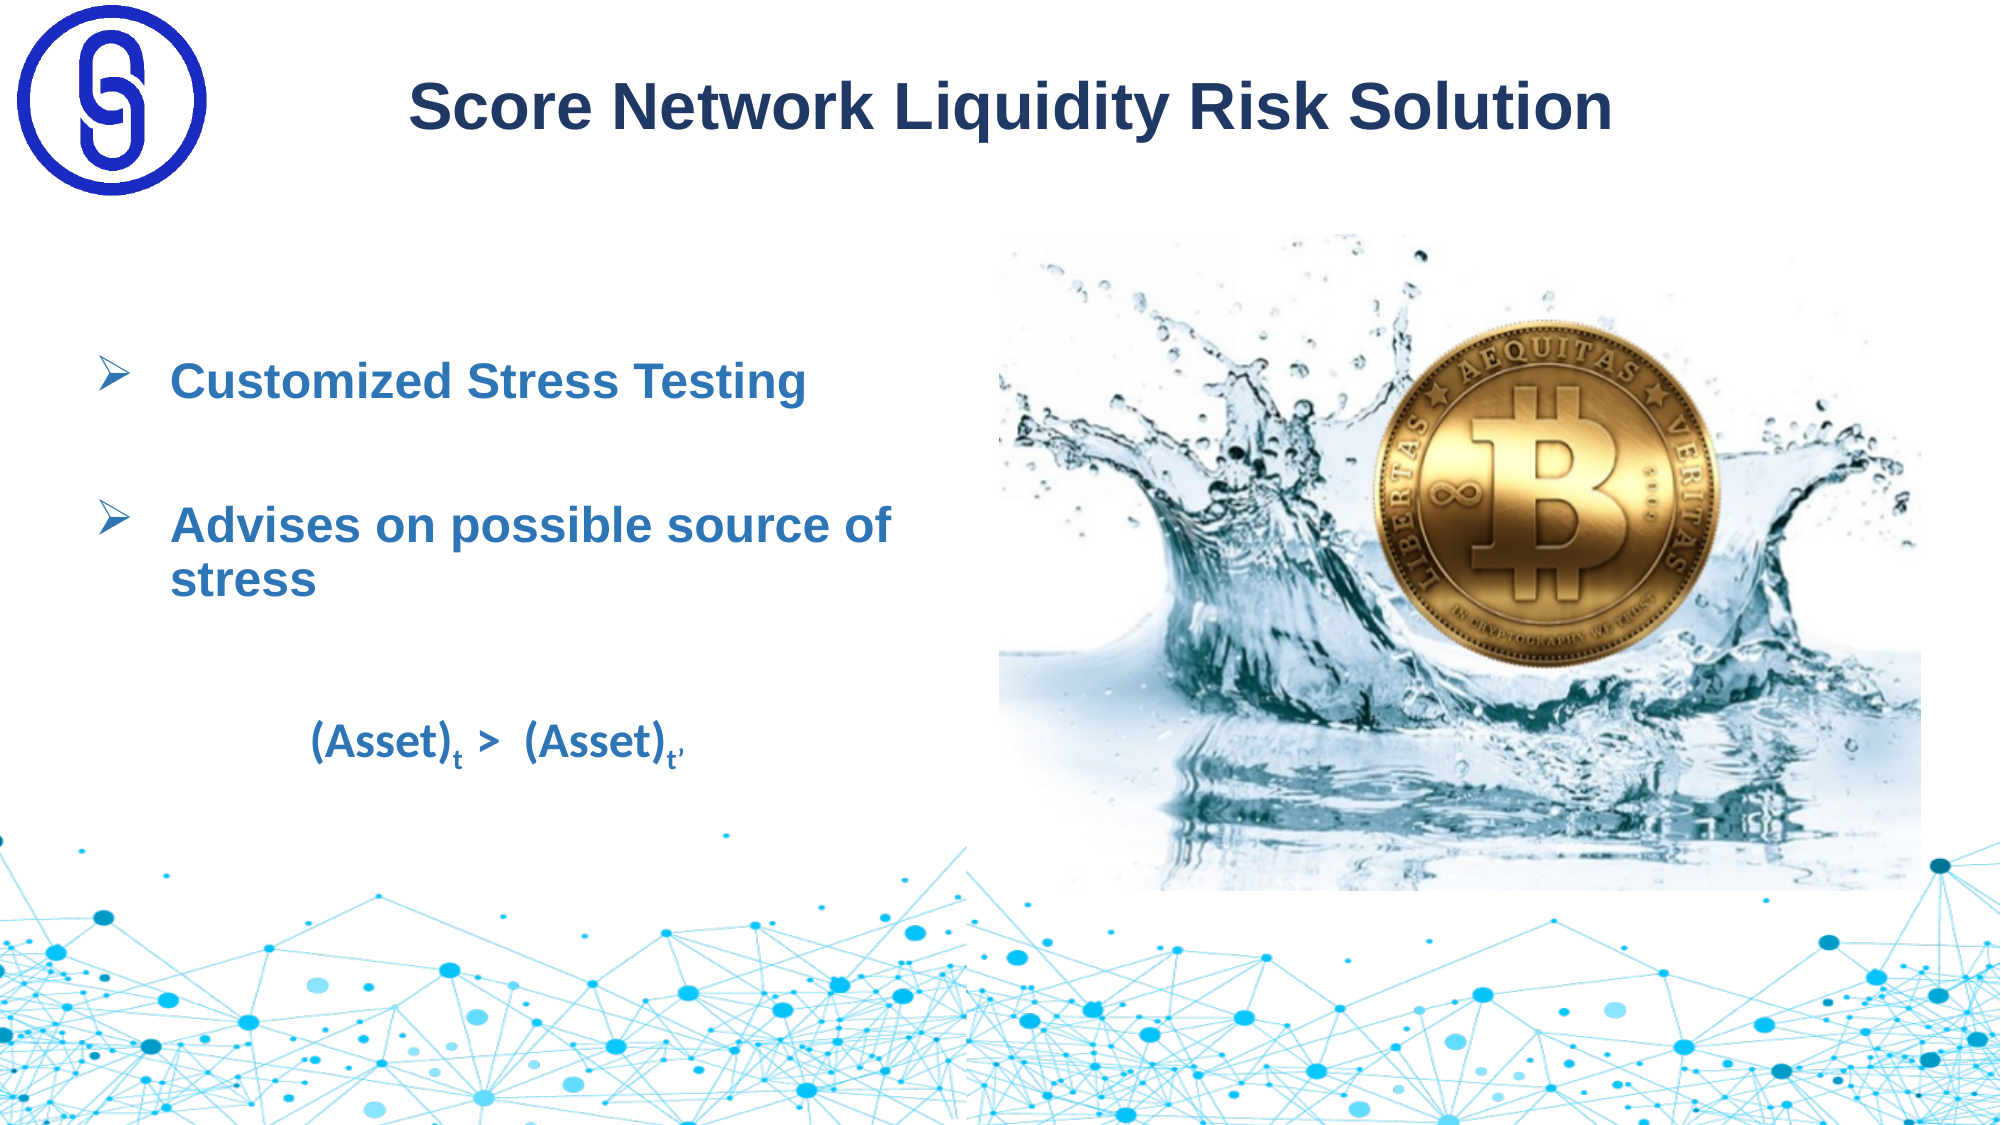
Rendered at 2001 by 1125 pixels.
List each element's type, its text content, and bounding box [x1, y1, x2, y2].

text_box Advises on possible source of stress [79, 441, 957, 626]
text_box Score Network Liquidity Risk Solution [223, 64, 1802, 152]
picture [0, 234, 2000, 1125]
text_box (Asset)t > (Asset)t’ [21, 626, 973, 833]
text_box Customized Stress Testing [79, 269, 969, 495]
picture [0, 0, 223, 212]
